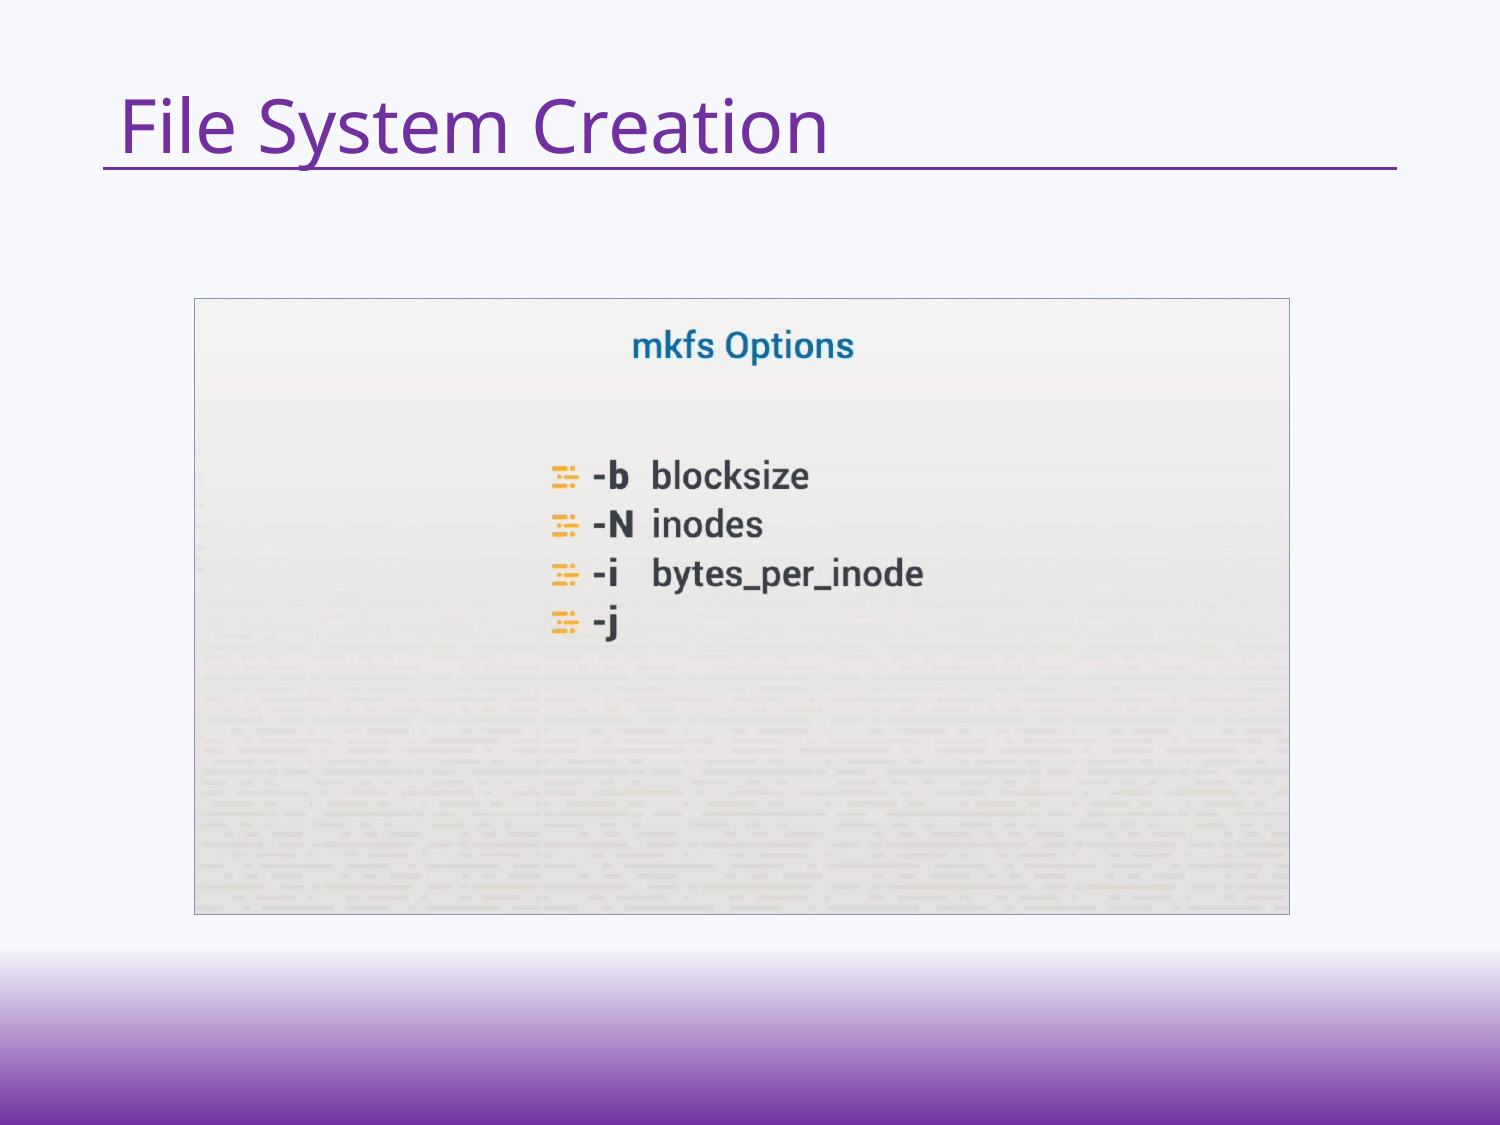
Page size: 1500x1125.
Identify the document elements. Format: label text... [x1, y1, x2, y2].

title File System Creation [103, 49, 1397, 210]
picture [194, 298, 1290, 915]
